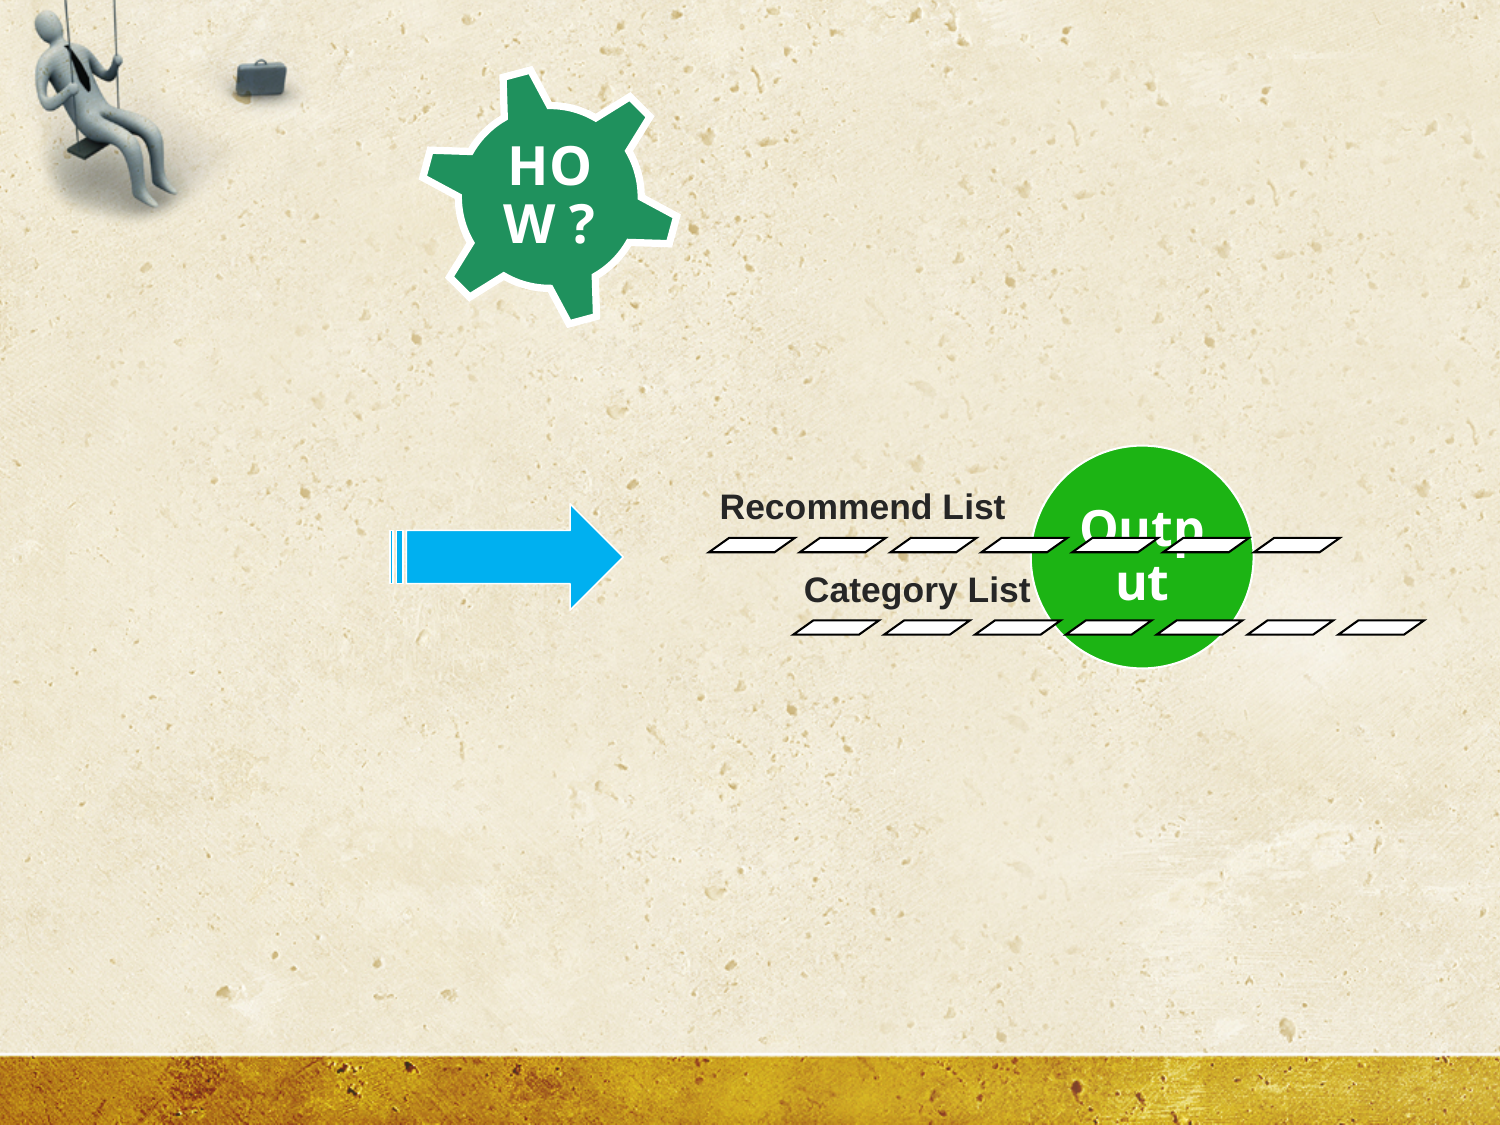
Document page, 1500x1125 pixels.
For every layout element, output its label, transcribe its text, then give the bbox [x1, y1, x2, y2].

text_box [406, 503, 624, 611]
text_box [419, 66, 681, 328]
text_box Output [1061, 635, 1223, 670]
picture [0, 0, 1500, 1125]
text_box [793, 561, 1437, 635]
text_box Output [1061, 444, 1224, 479]
text_box [396, 530, 404, 584]
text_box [708, 479, 1353, 553]
text_box [389, 530, 394, 584]
text_box Output [1029, 553, 1255, 561]
